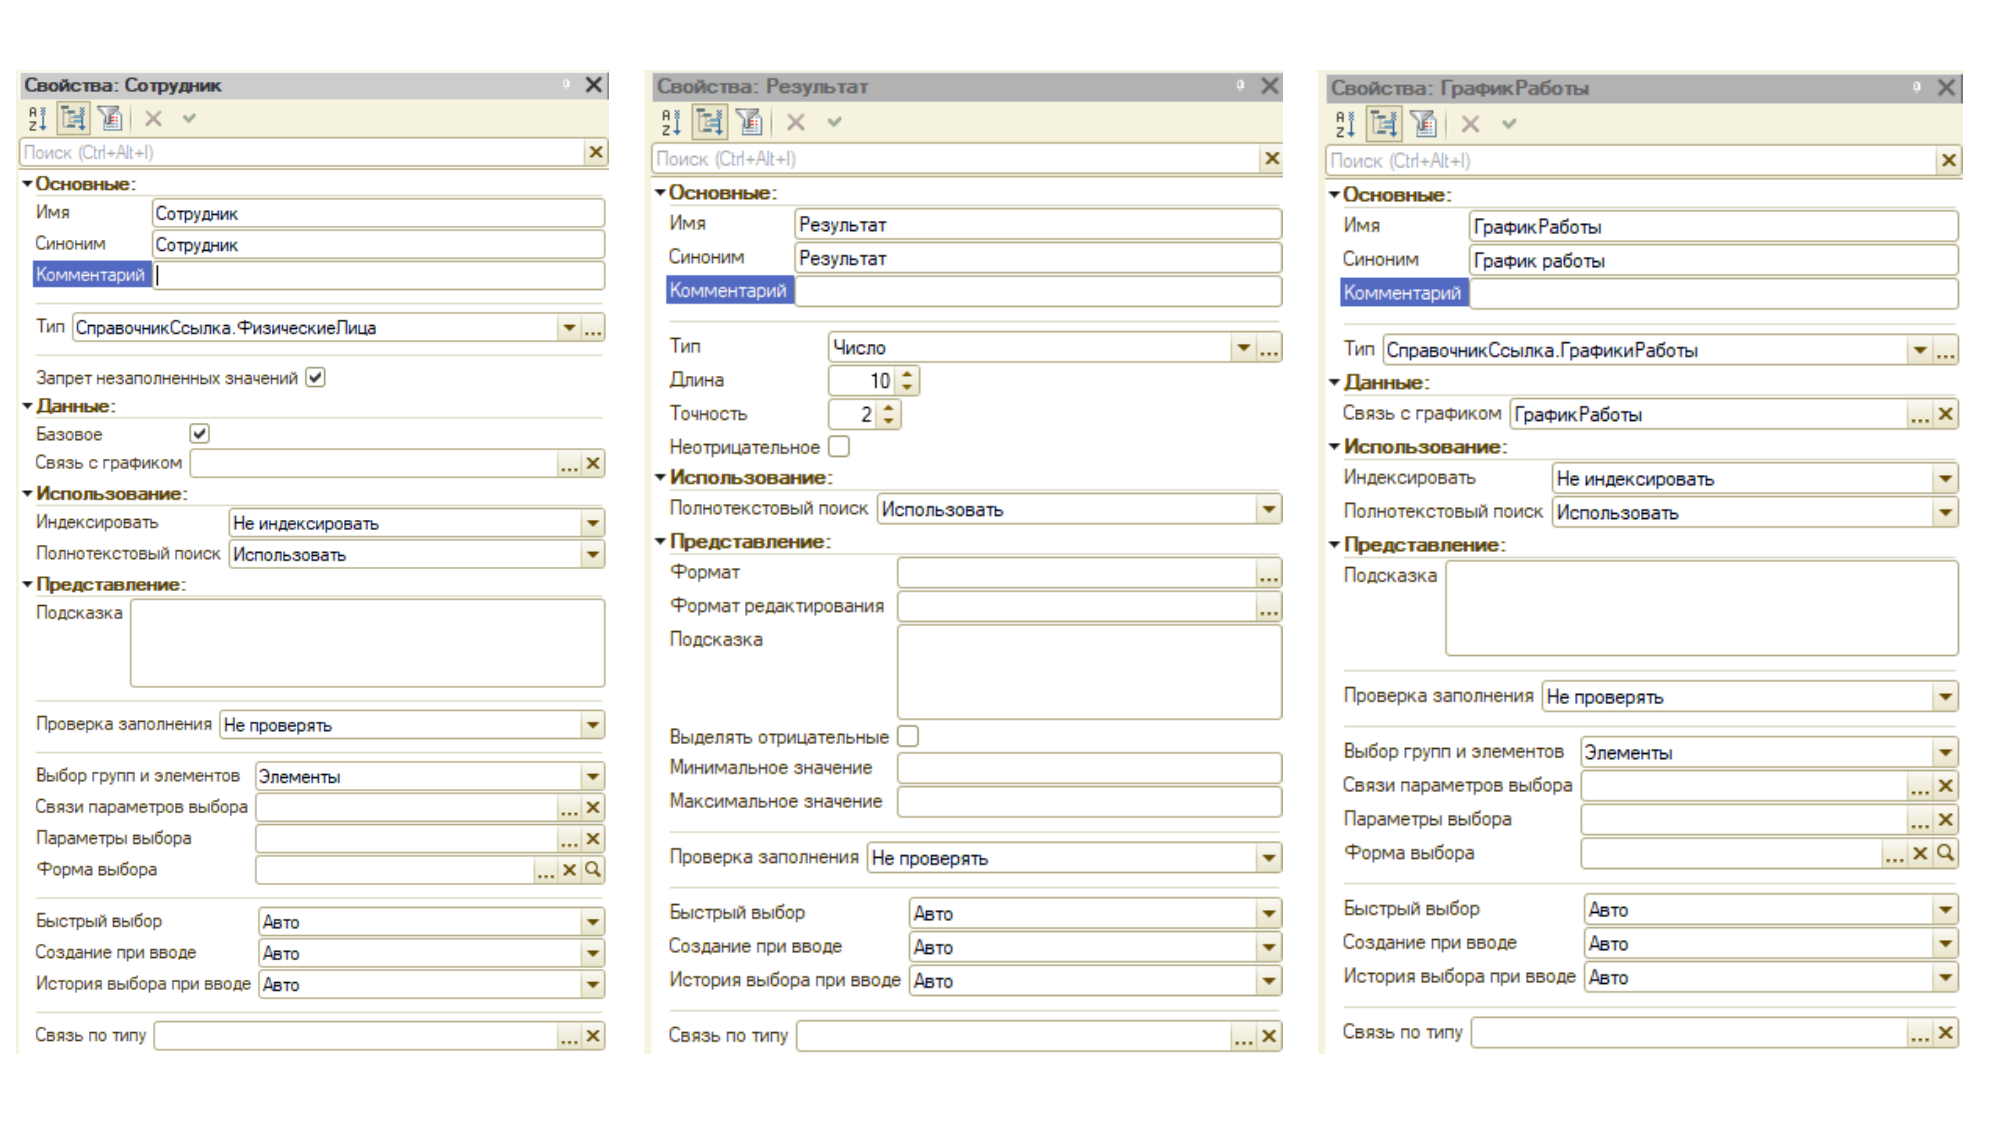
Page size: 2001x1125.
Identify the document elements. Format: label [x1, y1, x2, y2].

picture [16, 70, 609, 1054]
picture [1317, 70, 1963, 1054]
picture [643, 70, 1283, 1054]
